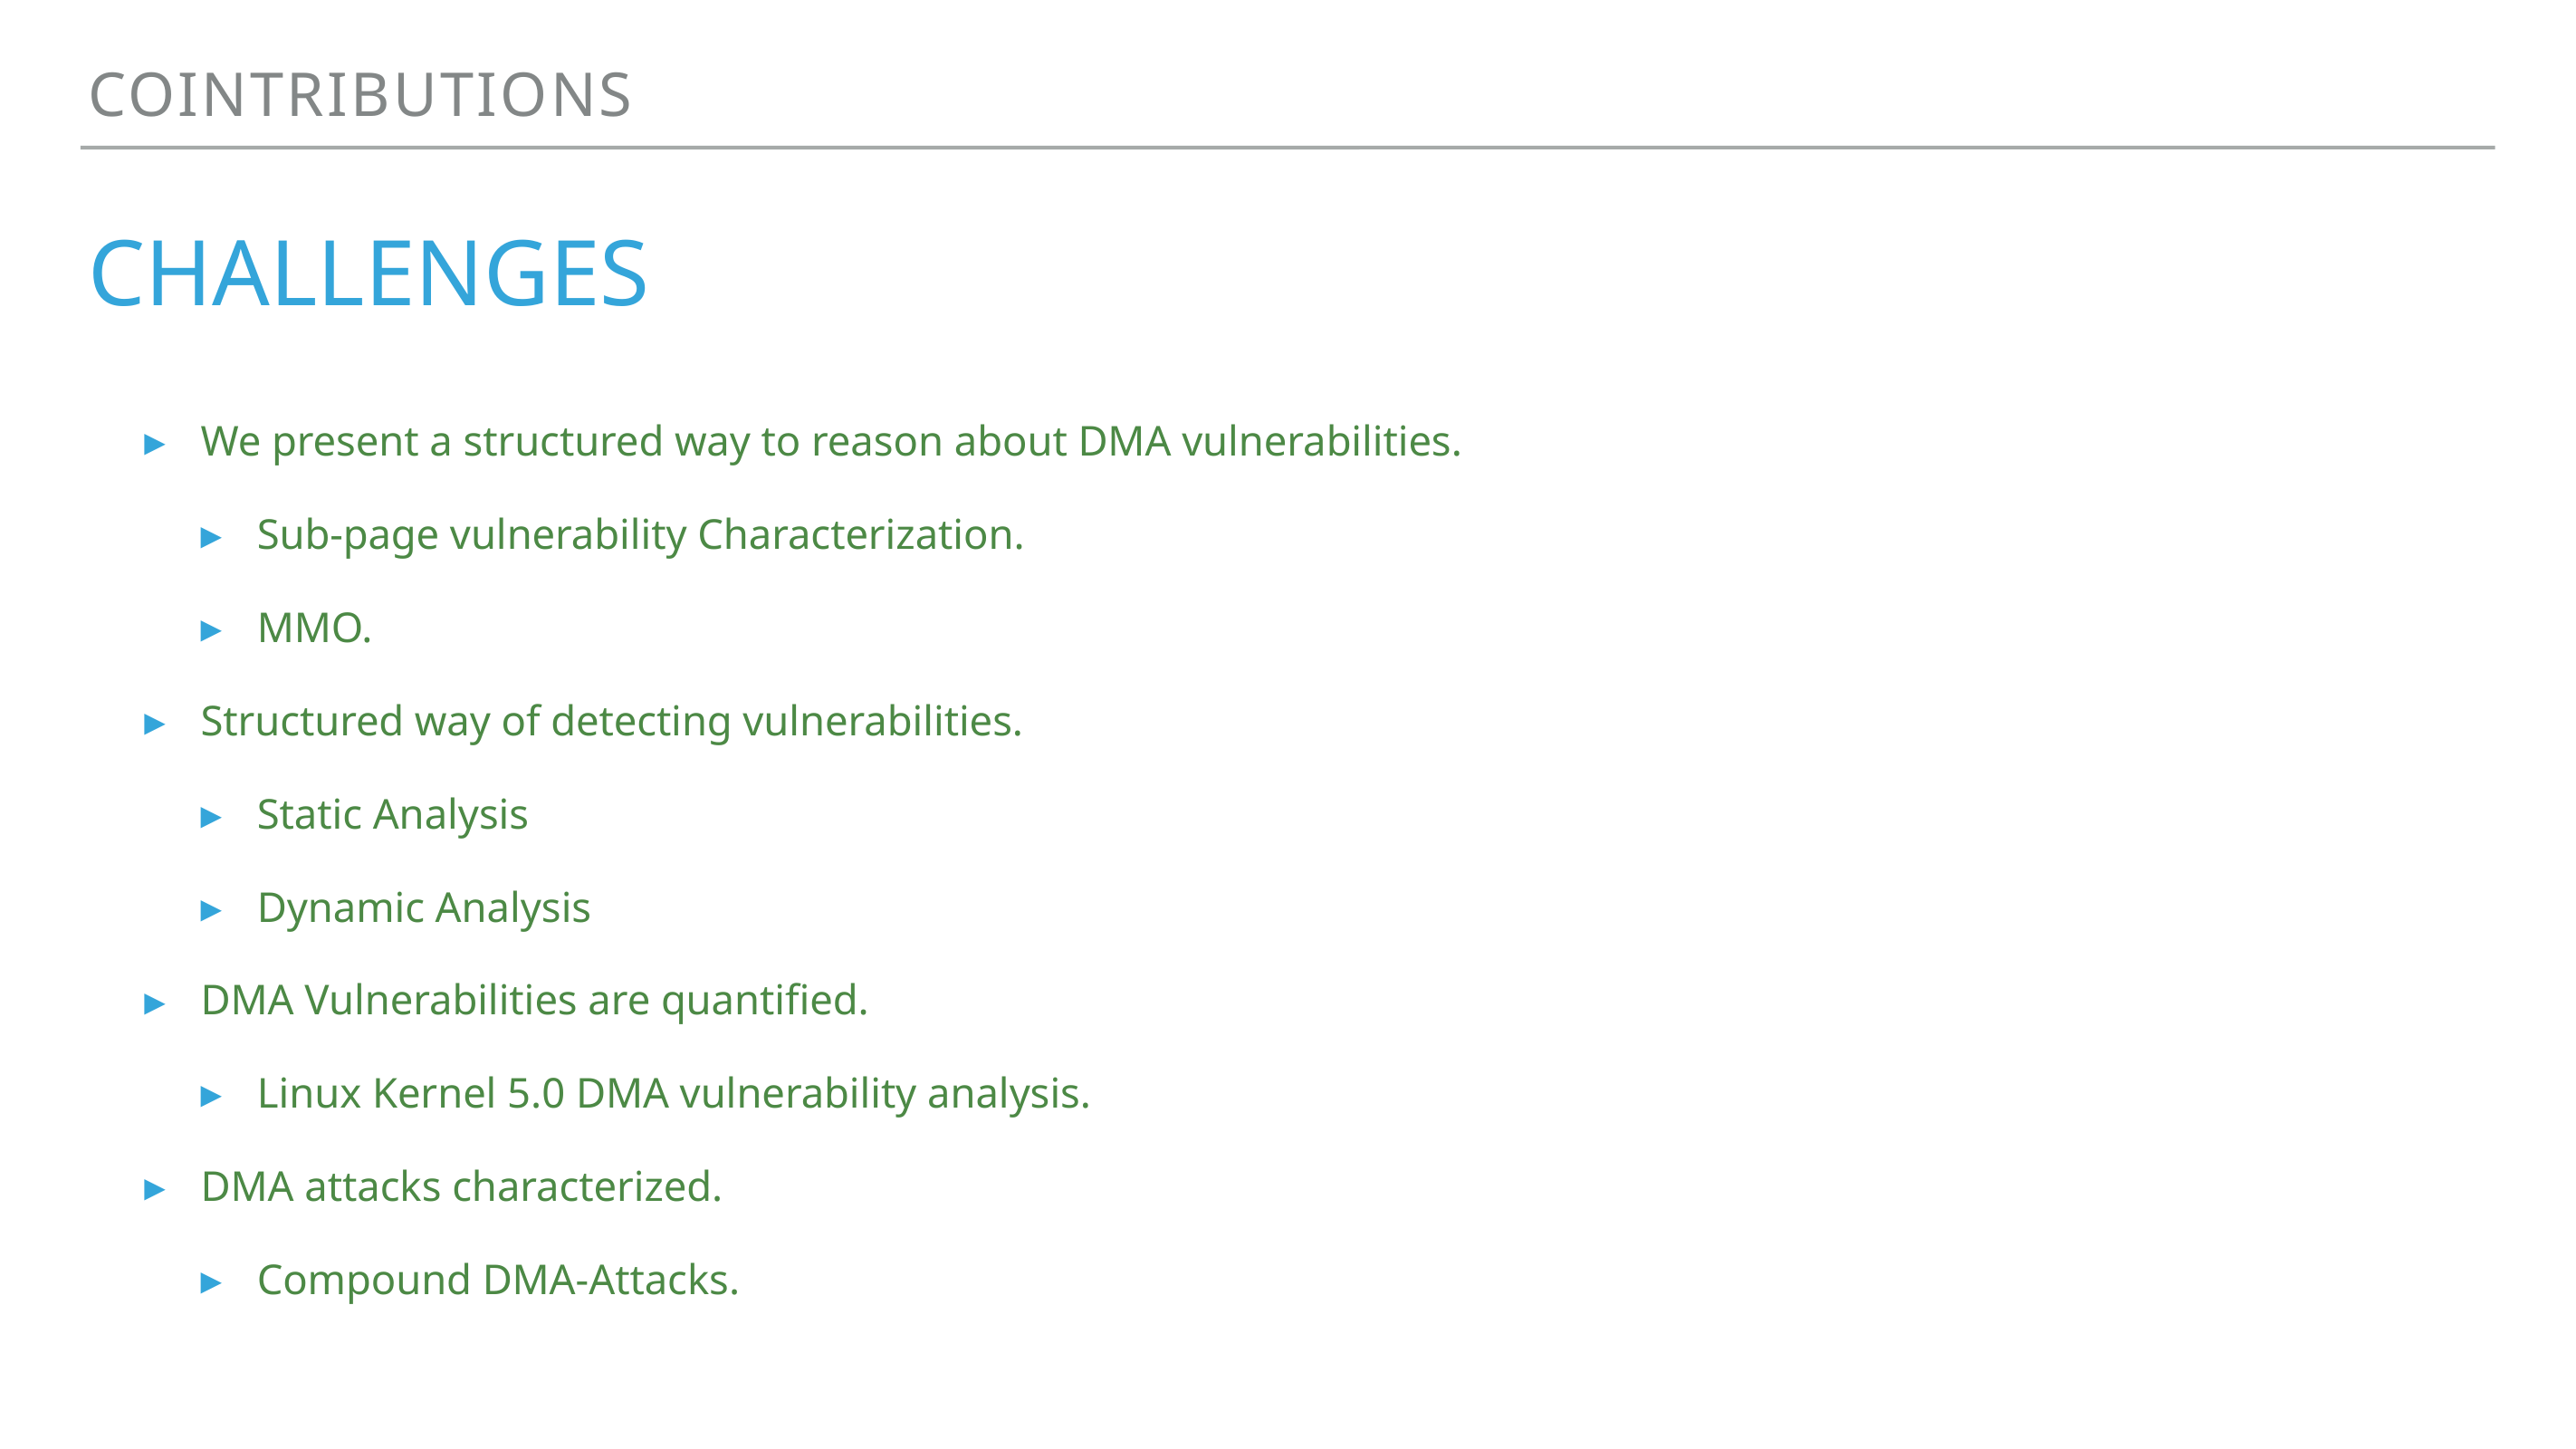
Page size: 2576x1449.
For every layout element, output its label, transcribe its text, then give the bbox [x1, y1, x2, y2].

list Cointributions [80, 60, 2294, 137]
list We present a structured way to reason about DMA vulnerabilities. Sub-page vulnerability Characterization. MMO. Structured way of detecting vulnerabilities. Static Analysis Dynamic Analysis DMA Vulnerabilities are quantified. Linux Kernel 5.0 DMA vulnerability analysis. DMA attacks characterized. Compound DMA-Attacks. [80, 407, 2496, 1316]
title challenges [80, 227, 2496, 337]
